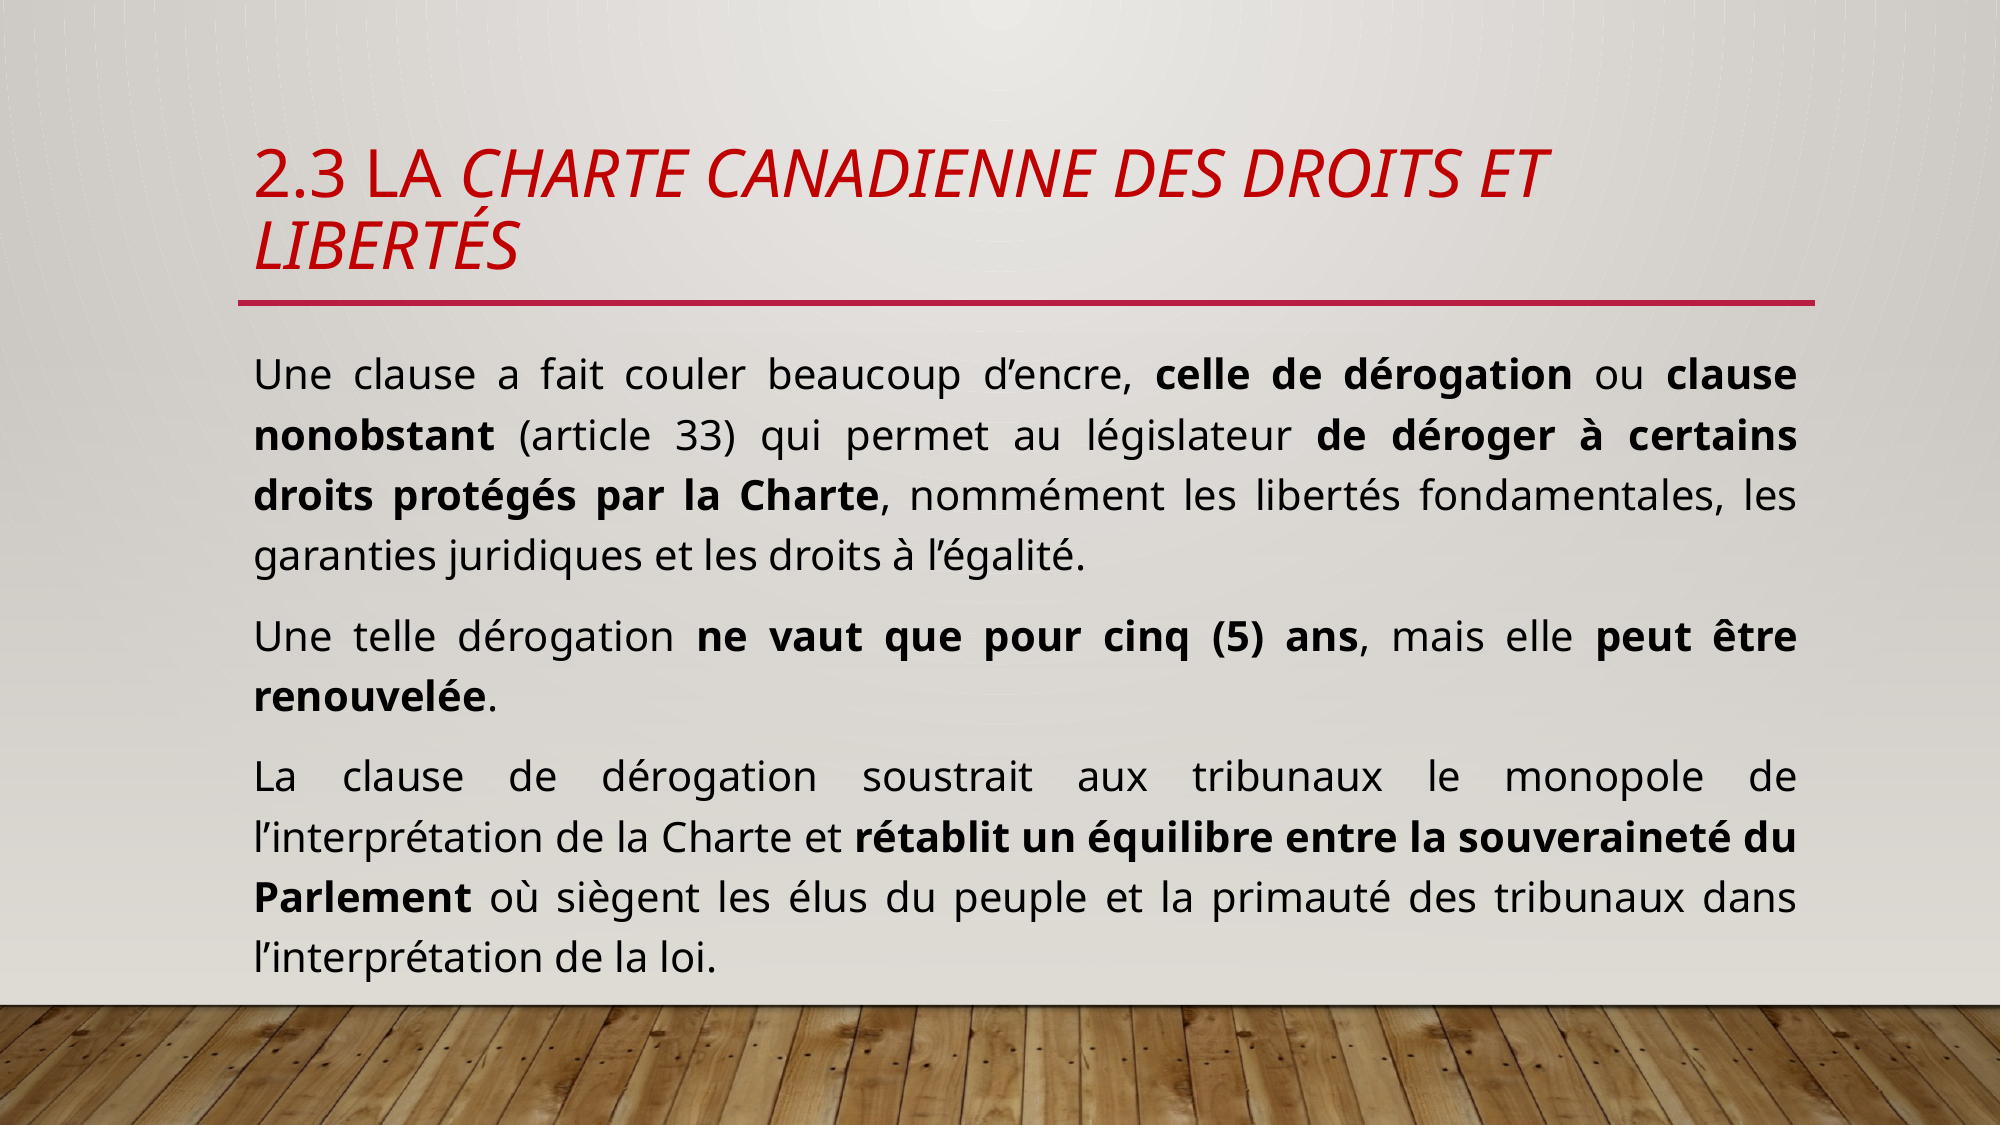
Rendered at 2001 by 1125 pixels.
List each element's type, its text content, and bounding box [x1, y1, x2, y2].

list Une clause a fait couler beaucoup d’encre, celle de dérogation ou clause nonobstant (article 33) qui permet au législateur de déroger à certains droits protégés par la Charte, nommément les libertés fondamentales, les garanties juridiques et les droits à l’égalité. Une telle dérogation ne vaut que pour cinq (5) ans, mais elle peut être renouvelée. La clause de dérogation soustrait aux tribunaux le monopole de l’interprétation de la Charte et rétablit un équilibre entre la souveraineté du Parlement où siègent les élus du peuple et la primauté des tribunaux dans l’interprétation de la loi. [238, 330, 1814, 993]
picture [0, 1005, 2000, 1125]
title 2.3 La charte canadienne des droits et libertés [238, 131, 1814, 305]
